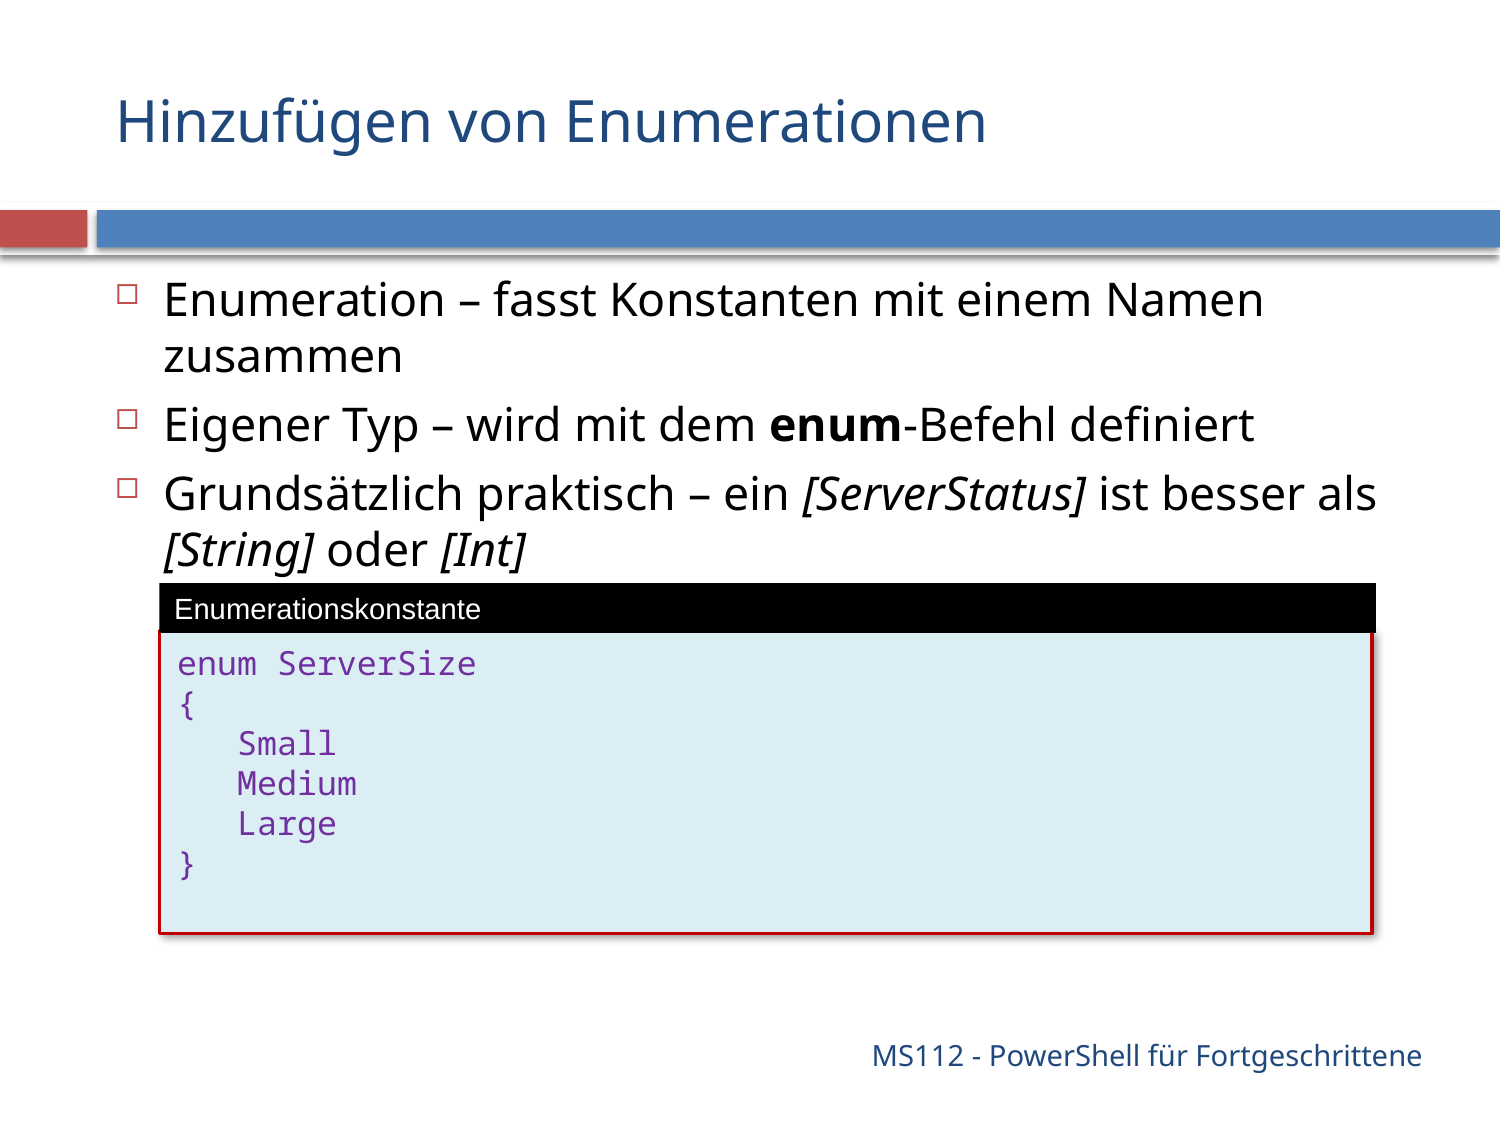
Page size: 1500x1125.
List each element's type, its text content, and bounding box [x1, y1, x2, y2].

text_box enum ServerSize { Small Medium Large } [159, 633, 1373, 934]
title Hinzufügen von Enumerationen [100, 37, 1438, 200]
list Enumeration – fasst Konstanten mit einem Namen zusammen Eigener Typ – wird mit dem enum-Befehl definiert Grundsätzlich praktisch – ein [ServerStatus] ist besser als [String] oder [Int] [100, 262, 1438, 587]
text_box Enumerationskonstante [159, 583, 1376, 633]
footer MS112 - PowerShell für Fortgeschrittene [99, 1024, 1438, 1085]
